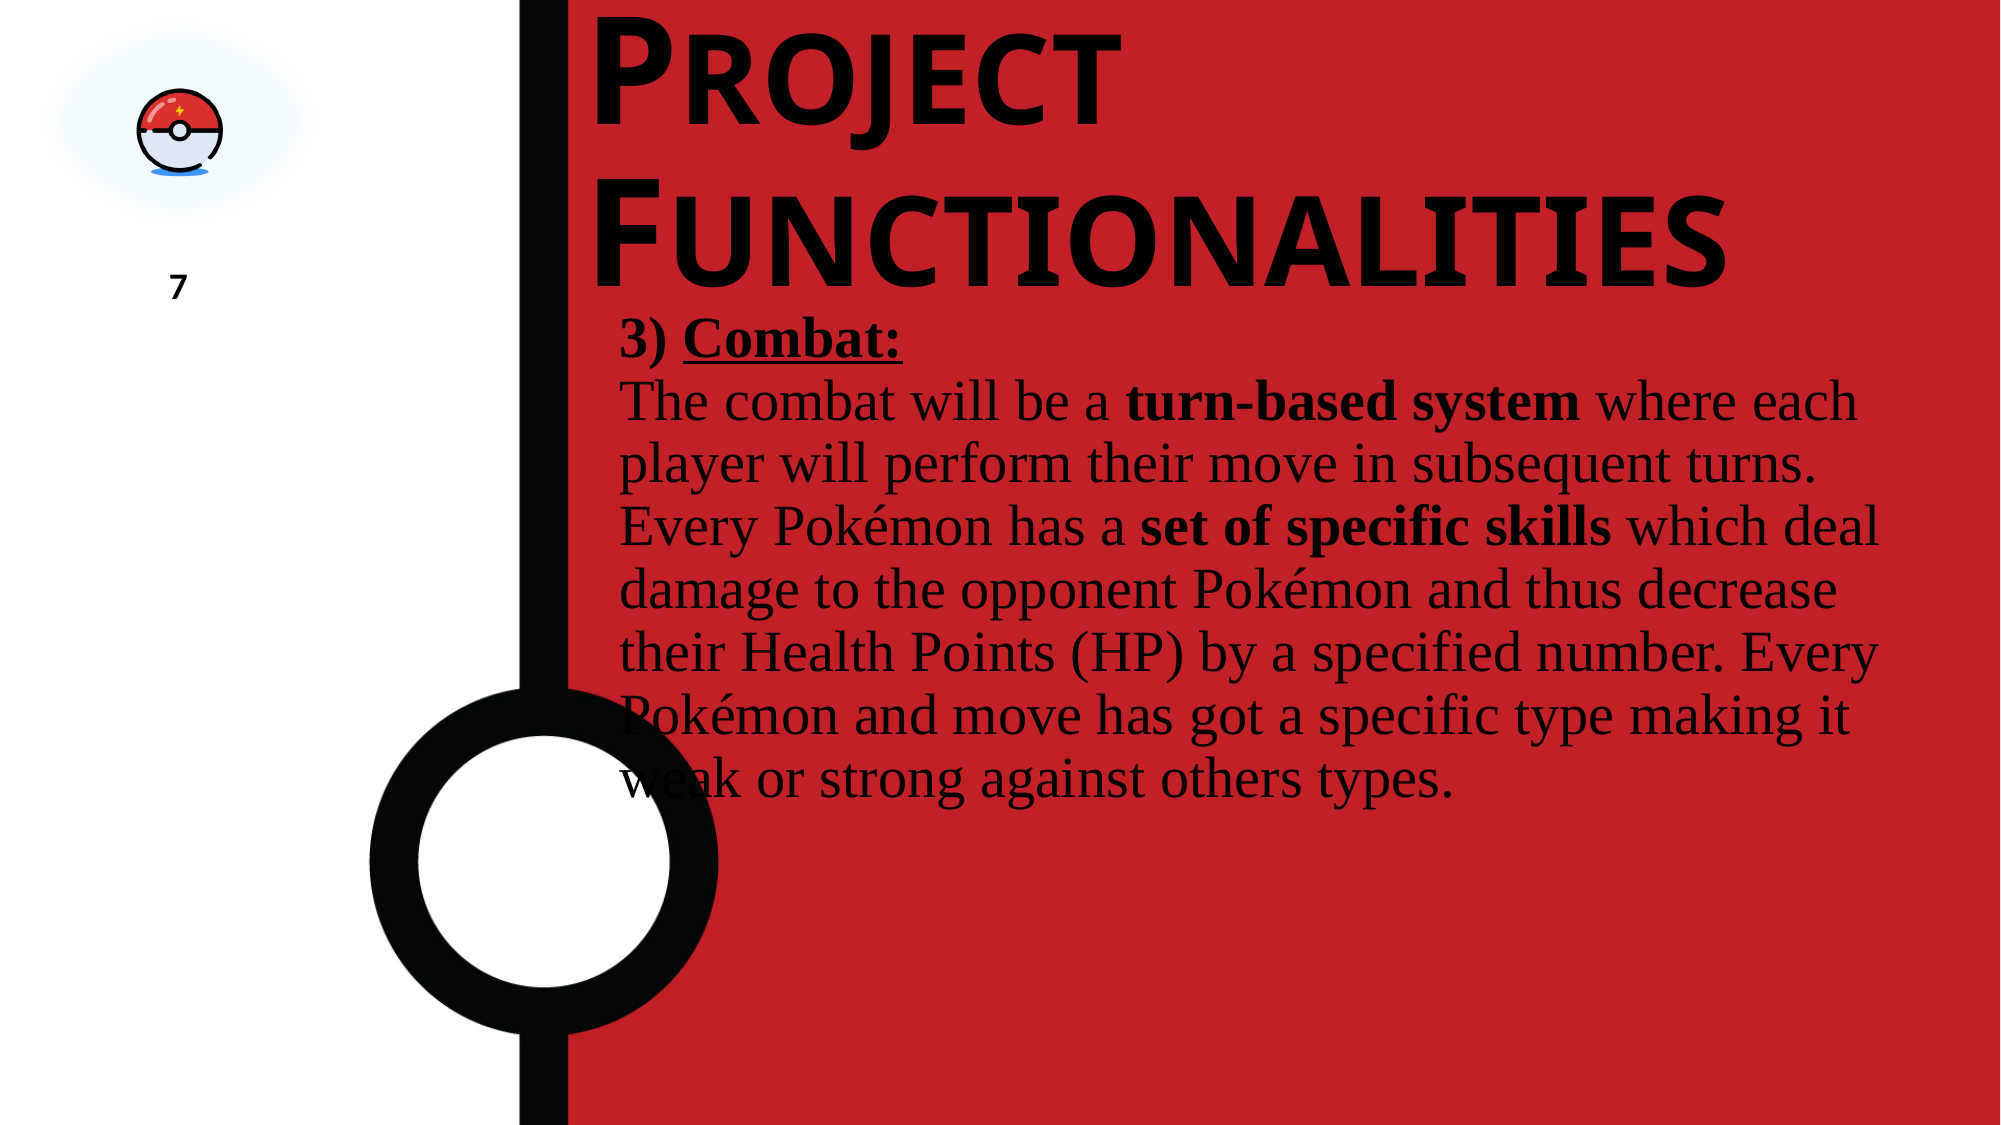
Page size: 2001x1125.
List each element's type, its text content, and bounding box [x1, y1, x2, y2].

picture [0, 0, 2001, 1125]
list 3) Combat: The combat will be a turn-based system where each player will perform their move in subsequent turns. Every Pokémon has a set of specific skills which deal damage to the opponent Pokémon and thus decrease their Health Points (HP) by a specified number. Every Pokémon and move has got a specific type making it weak or strong against others types. [604, 299, 1903, 1088]
title PROJECT FUNCTIONALITIES [569, 36, 1903, 278]
text_box 7 [136, 254, 220, 314]
